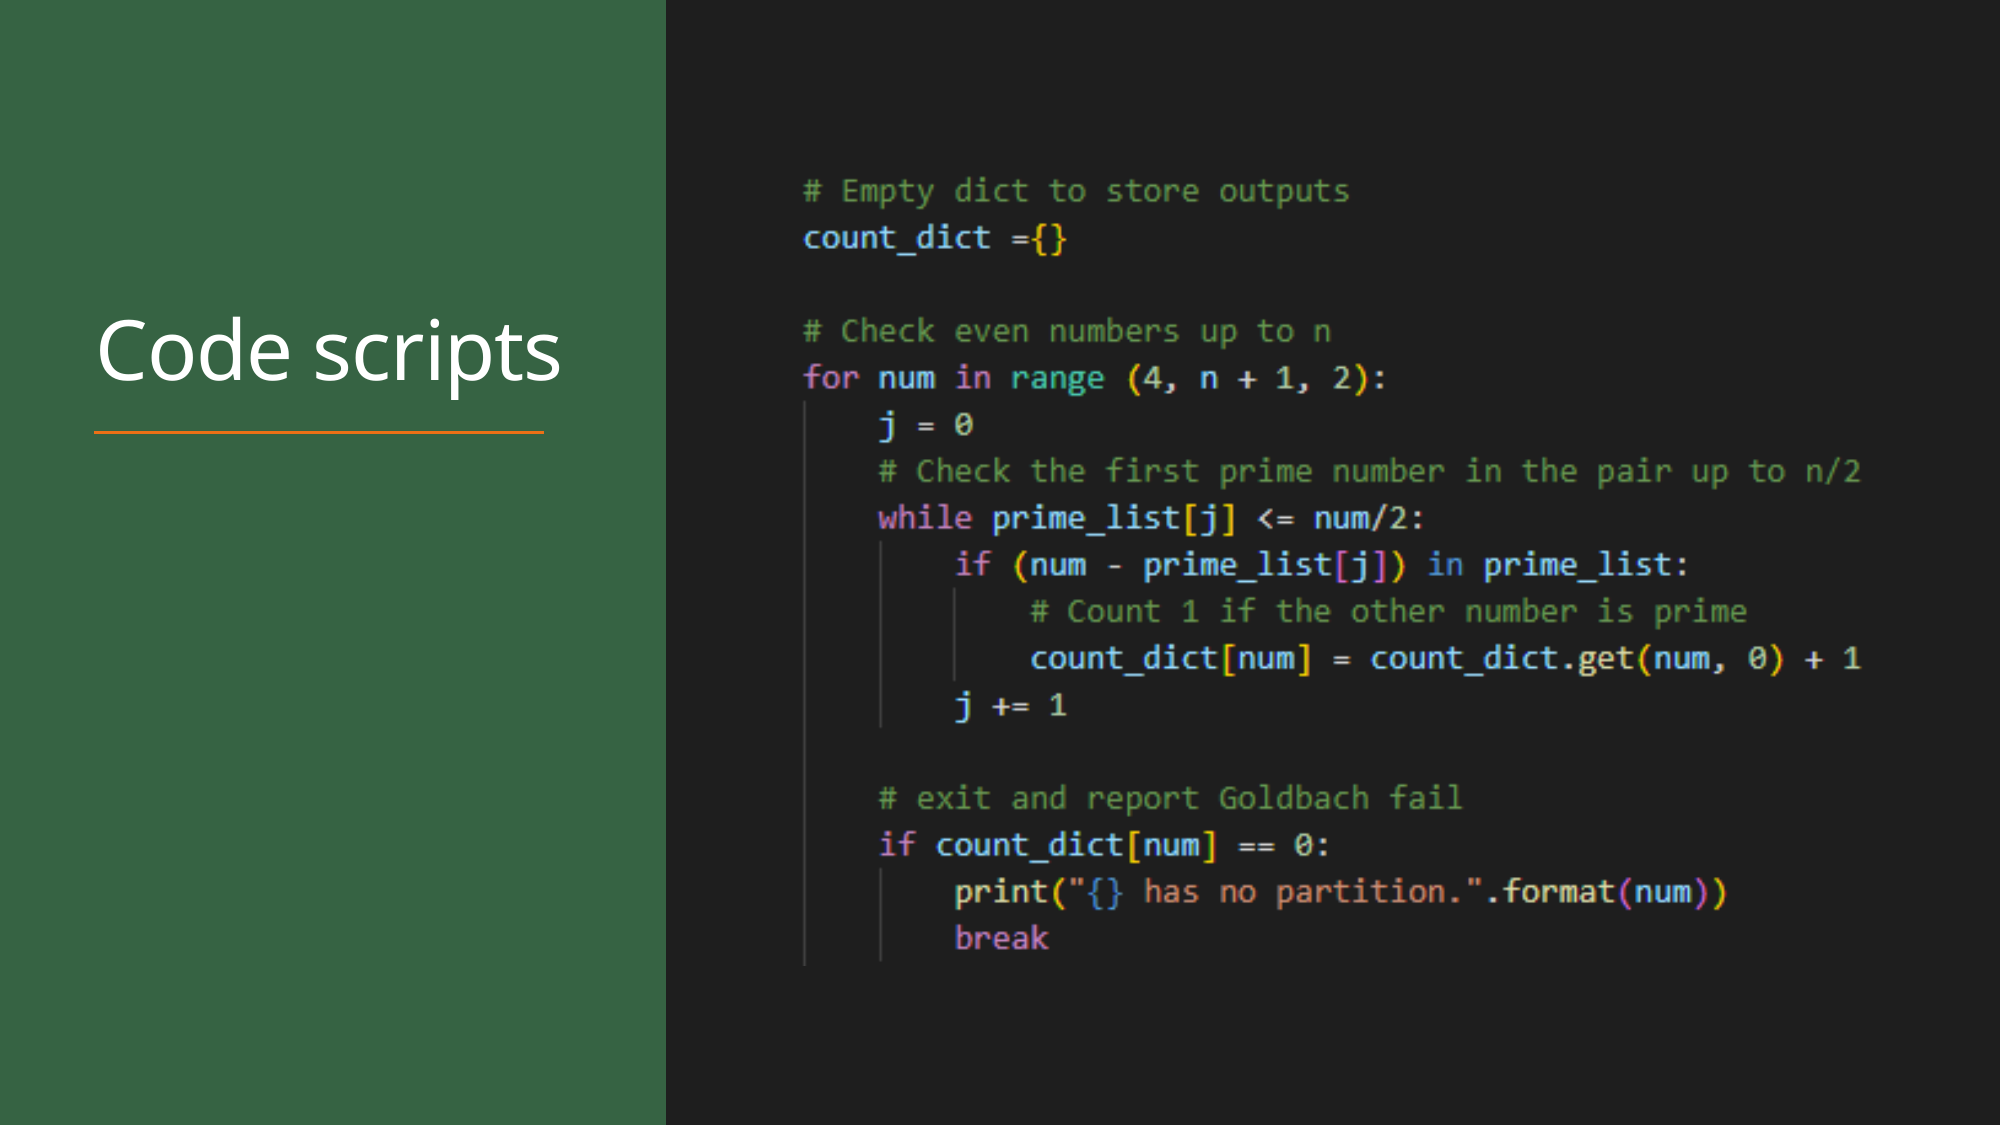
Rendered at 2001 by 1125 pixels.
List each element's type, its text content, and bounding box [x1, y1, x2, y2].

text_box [777, 158, 1910, 967]
text_box [0, 0, 667, 1125]
title Code scripts [80, 84, 587, 407]
text_box [667, 0, 2000, 1125]
